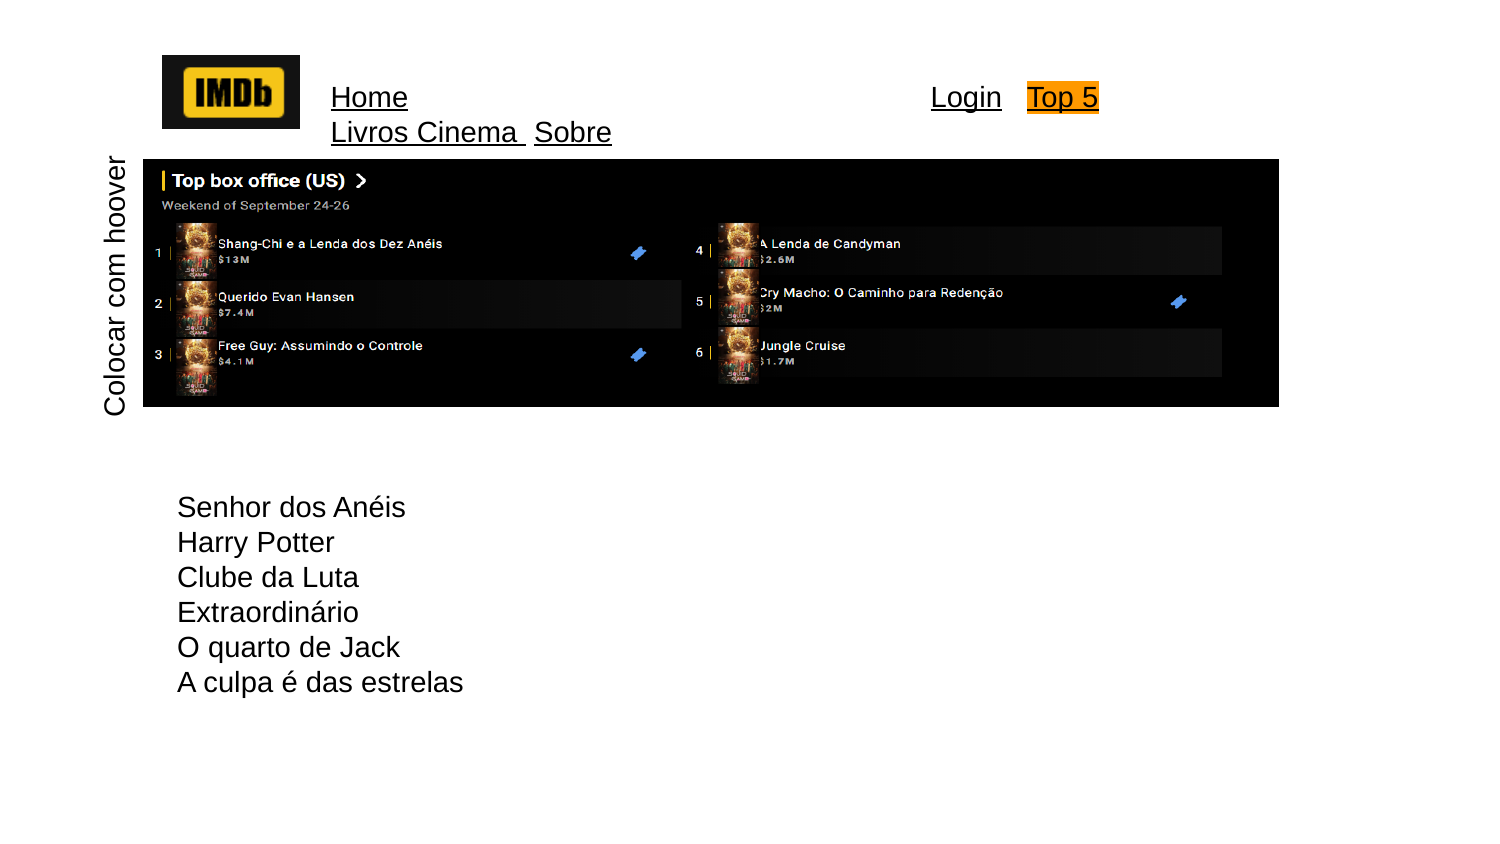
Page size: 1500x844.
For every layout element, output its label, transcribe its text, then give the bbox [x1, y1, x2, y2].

text_box Home Login Top 5 Livros Cinema Sobre [315, 63, 1200, 157]
text_box Senhor dos Anéis Harry Potter Clube da Luta Extraordinário O quarto de Jack A culpa é das estrelas [161, 473, 1162, 713]
picture [161, 55, 300, 130]
picture [143, 159, 1279, 407]
text_box Colocar com hoover [80, 119, 146, 432]
